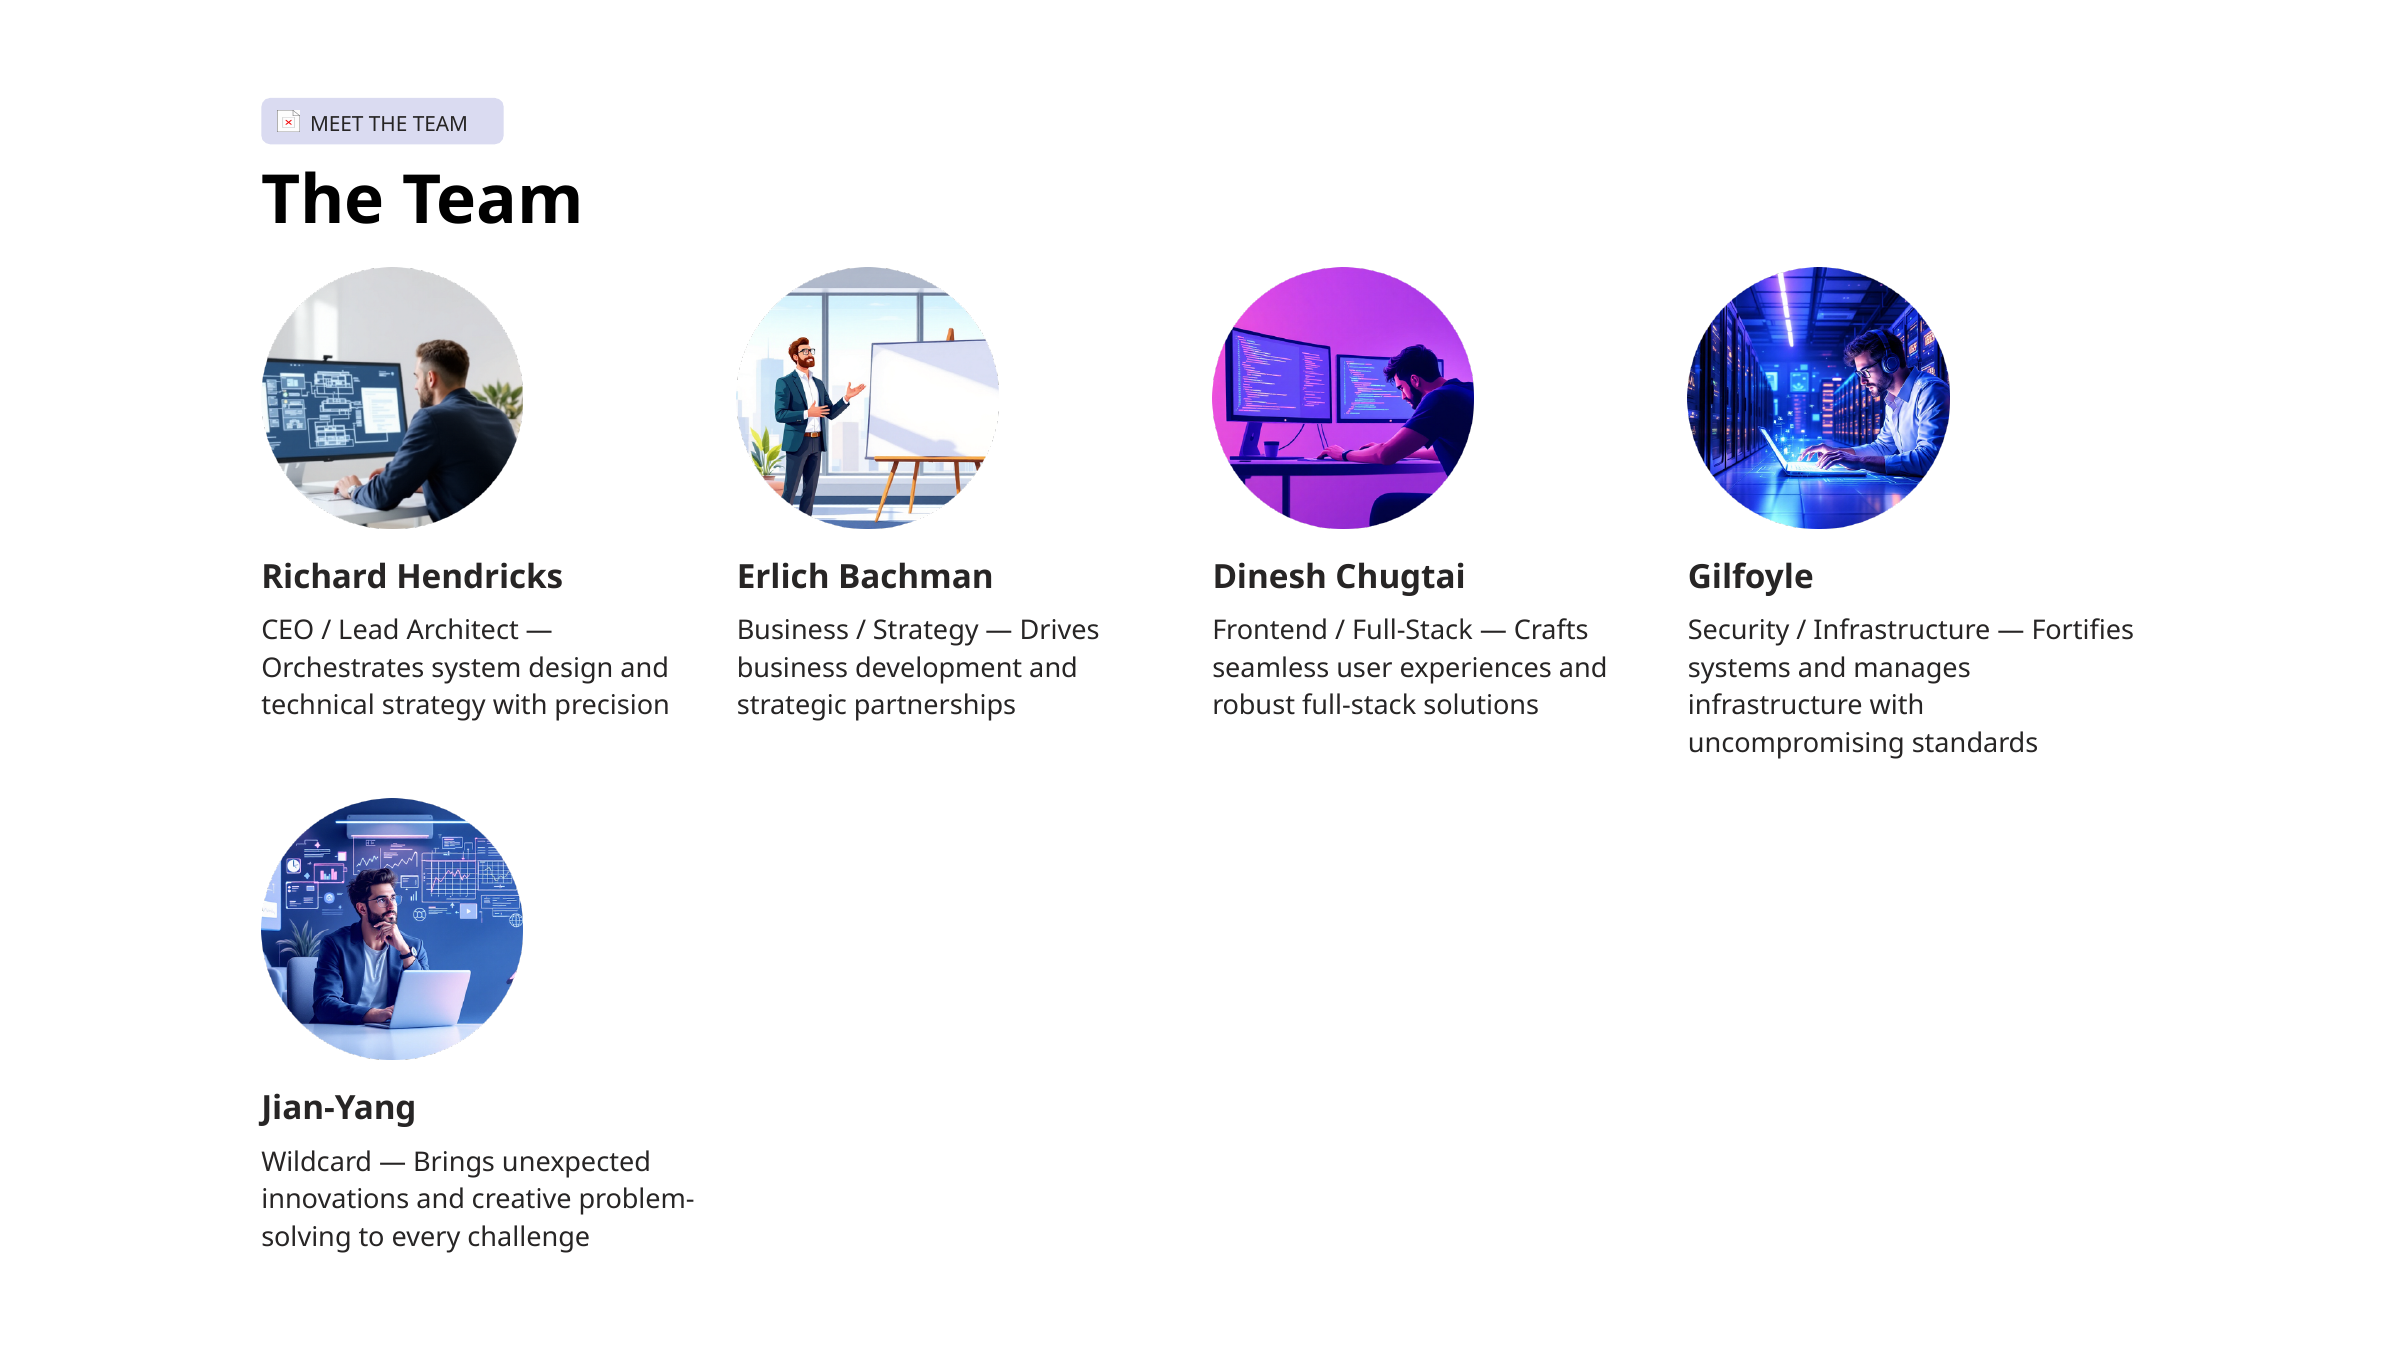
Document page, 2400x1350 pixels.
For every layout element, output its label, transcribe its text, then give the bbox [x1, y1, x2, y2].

picture [1687, 267, 1950, 529]
text_box CEO / Lead Architect — Orchestrates system design and technical strategy with precision [261, 607, 712, 721]
text_box Dinesh Chugtai [1212, 553, 1553, 596]
picture [277, 110, 300, 132]
text_box Erlich Bachman [736, 553, 1077, 596]
text_box The Team [261, 152, 942, 238]
text_box [261, 97, 504, 145]
text_box MEET THE TEAM [310, 106, 488, 137]
text_box Frontend / Full-Stack — Crafts seamless user experiences and robust full-stack solutions [1212, 607, 1663, 721]
text_box Wildcard — Brings unexpected innovations and creative problem-solving to every challenge [261, 1138, 712, 1252]
picture [1212, 267, 1474, 529]
text_box Richard Hendricks [261, 553, 602, 596]
picture [261, 267, 523, 529]
picture [261, 798, 523, 1060]
text_box Gilfoyle [1687, 553, 2029, 596]
text_box Jian-Yang [261, 1084, 602, 1128]
text_box Business / Strategy — Drives business development and strategic partnerships [736, 607, 1188, 721]
picture [736, 267, 999, 529]
text_box Security / Infrastructure — Fortifies systems and manages infrastructure with uncompromising standards [1687, 607, 2139, 759]
